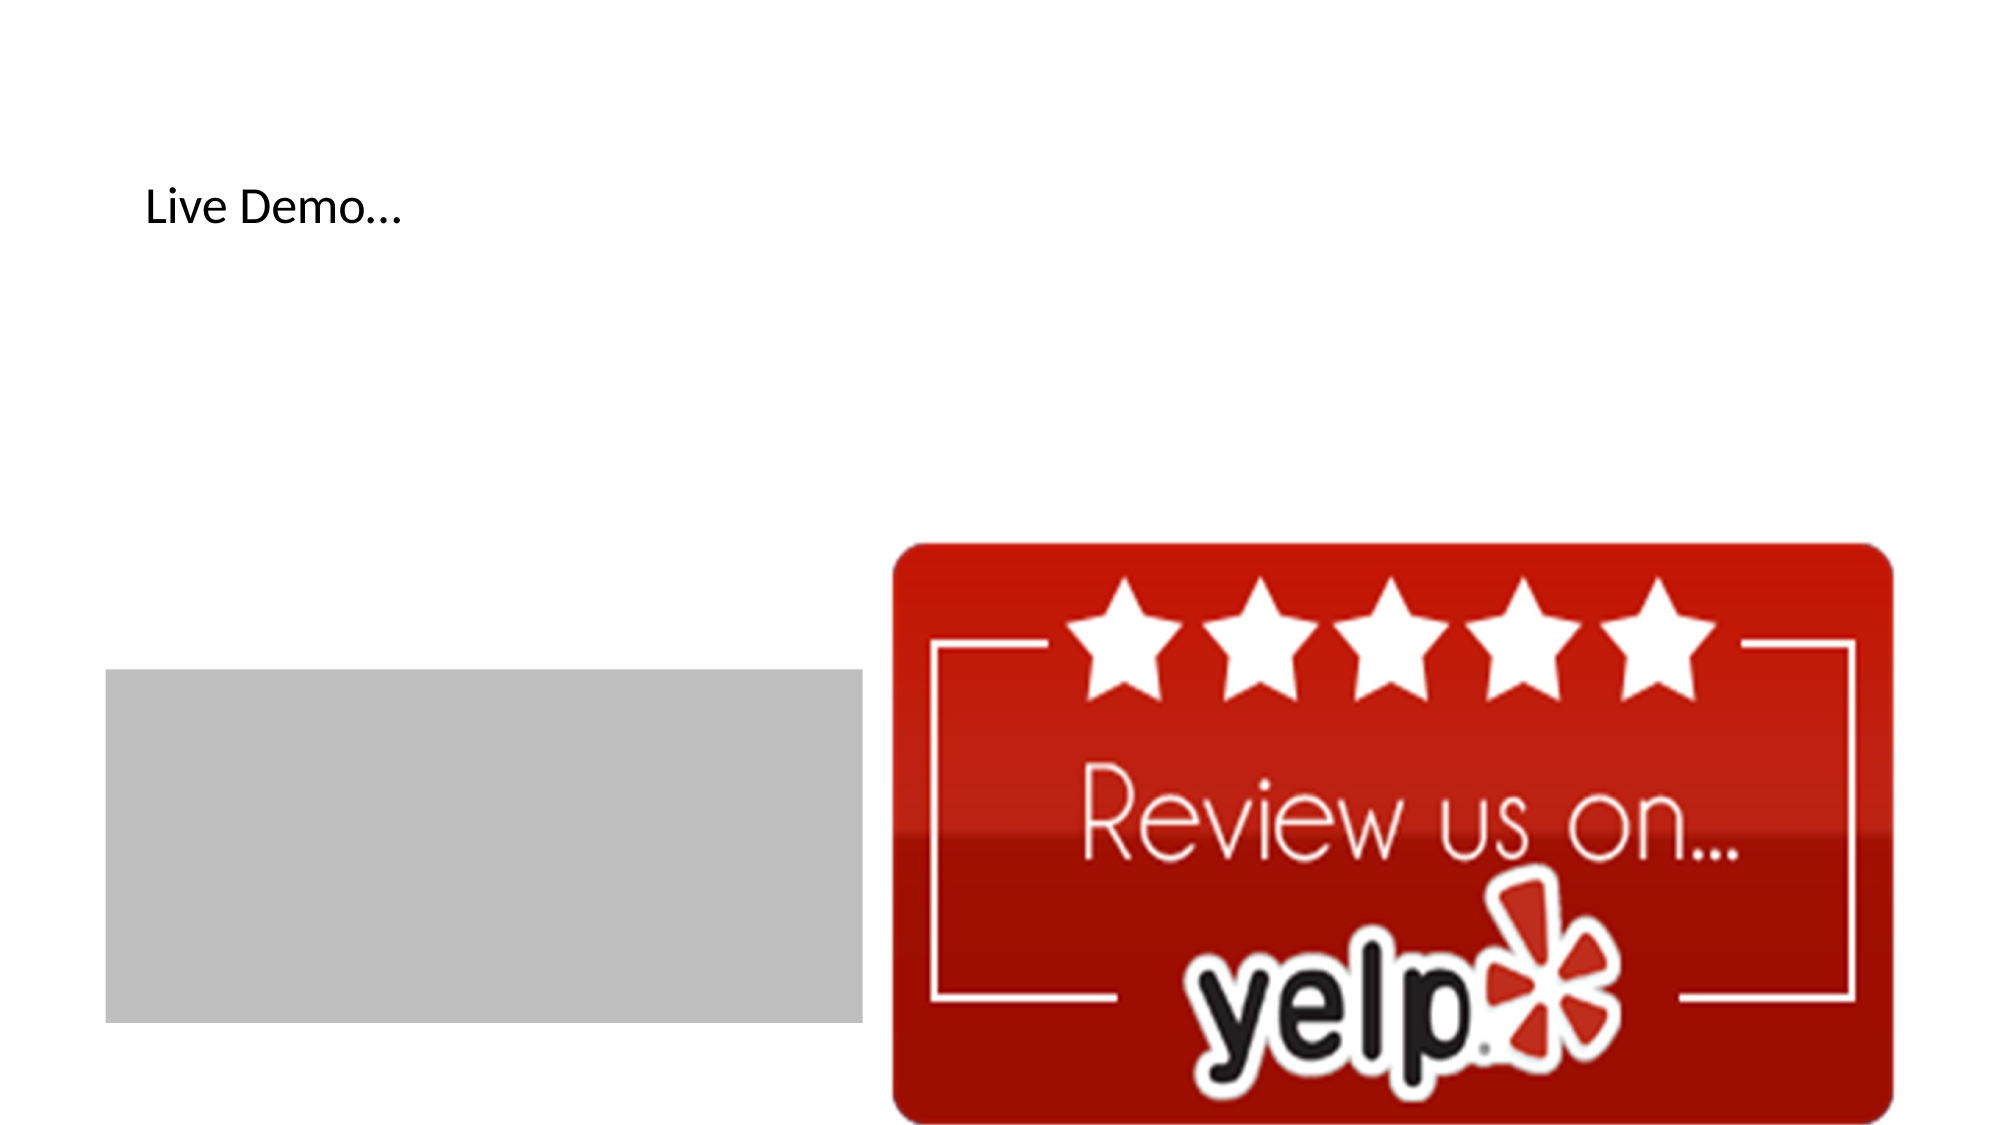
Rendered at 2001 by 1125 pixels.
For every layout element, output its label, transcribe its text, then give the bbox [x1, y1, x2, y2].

text_box Live Demo… [130, 164, 418, 242]
text_box [104, 668, 864, 1024]
picture [888, 535, 1895, 1125]
